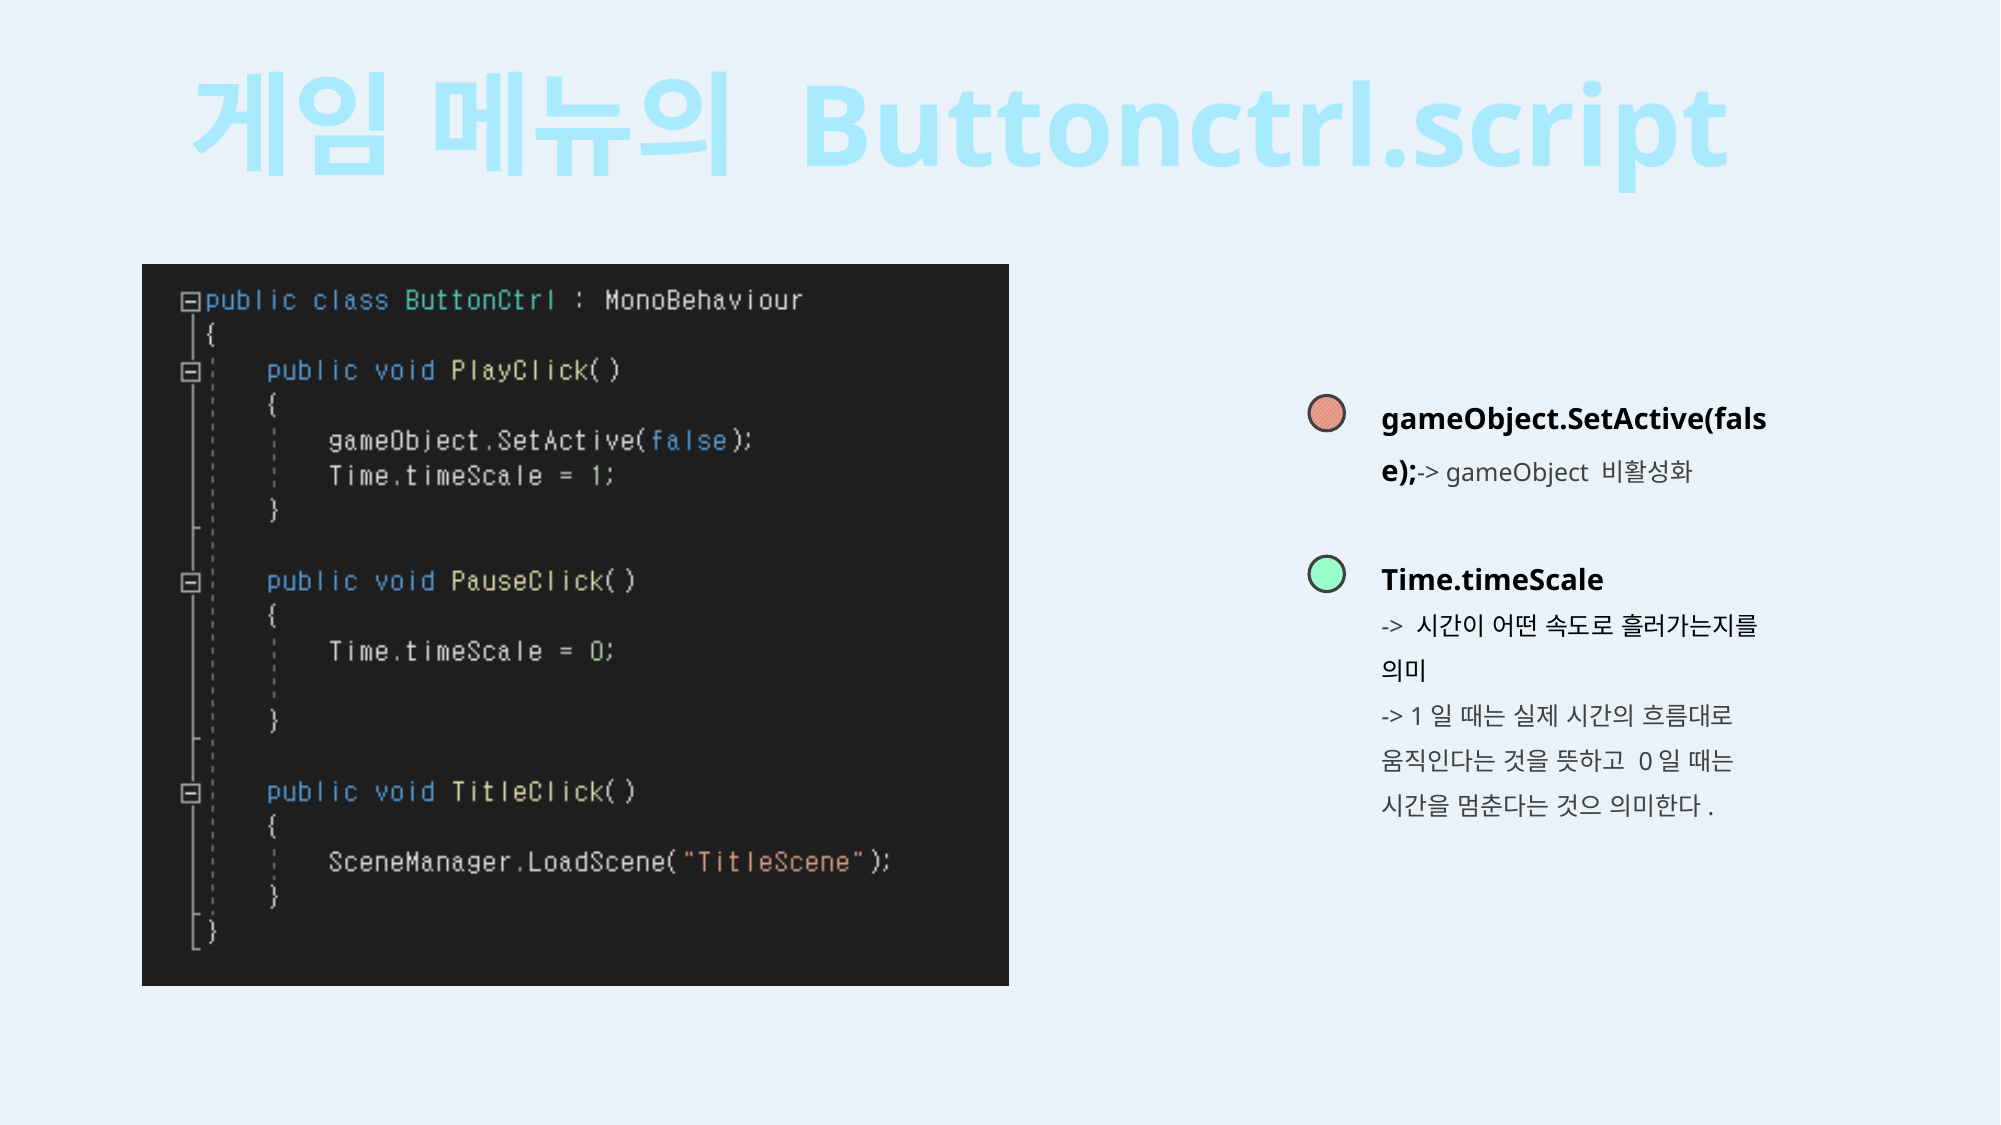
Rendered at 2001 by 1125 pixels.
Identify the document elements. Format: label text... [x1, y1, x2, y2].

text_box 게임 메뉴의 Buttonctrl.script [0, 46, 1921, 197]
text_box gameObject.SetActive(false);-> gameObject 비활성화 [1366, 375, 1797, 495]
text_box [1307, 394, 1346, 432]
text_box Time.timeScale -> 시간이 어떤 속도로 흘러가는지를 의미 -> 1일 때는 실제 시간의 흐름대로 움직인다는 것을 뜻하고 0일 때는 시간을 멈춘다는 것으 의미한다. [1366, 536, 1797, 828]
picture [142, 264, 1009, 986]
text_box [1307, 555, 1346, 593]
